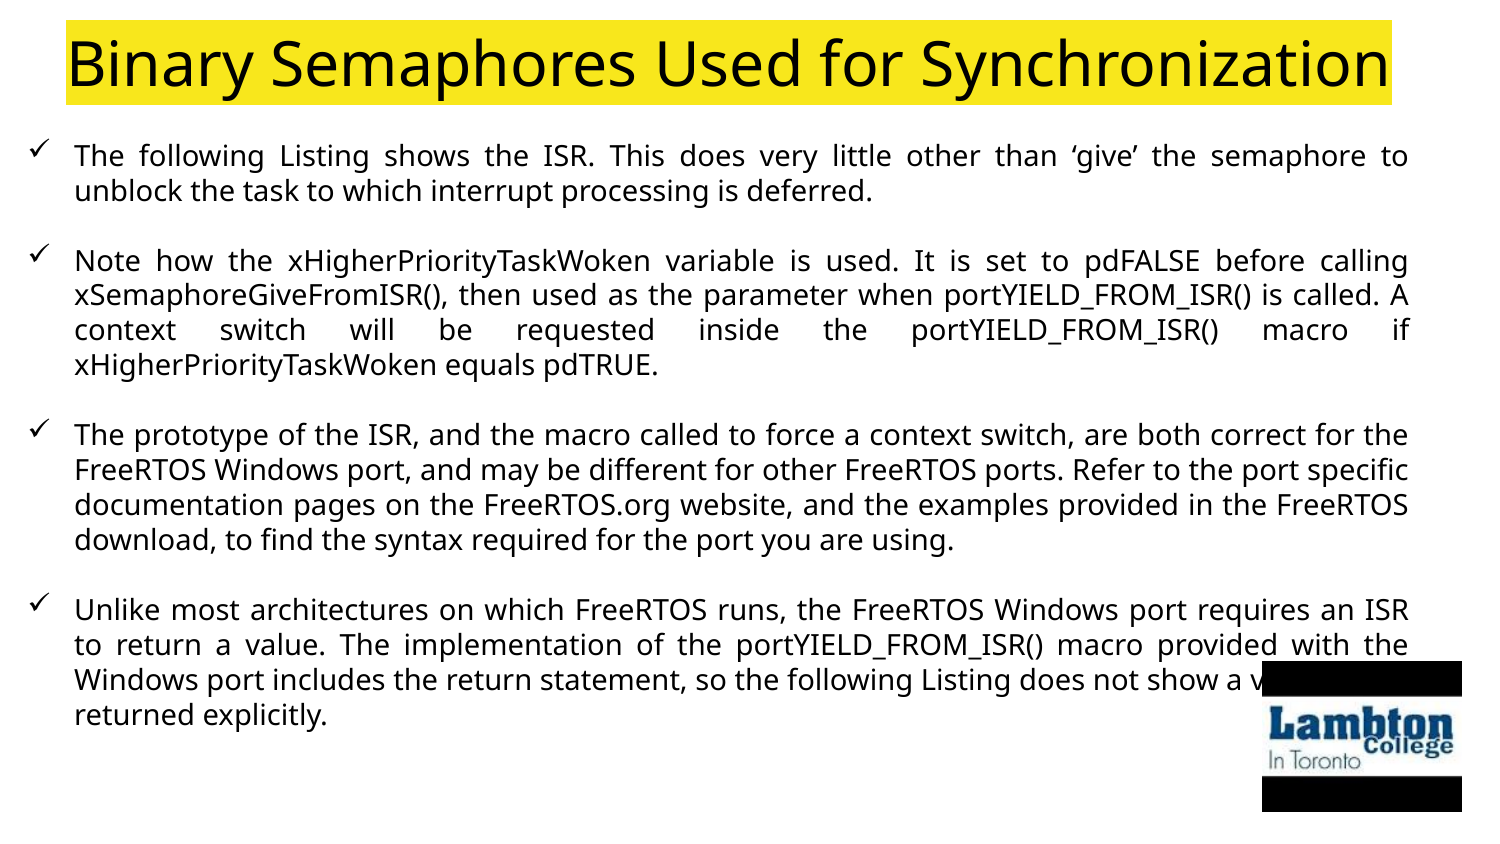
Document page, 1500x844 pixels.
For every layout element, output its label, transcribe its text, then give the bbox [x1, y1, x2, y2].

text_box The following Listing shows the ISR. This does very little other than ‘give’ the semaphore to unblock the task to which interrupt processing is deferred. Note how the xHigherPriorityTaskWoken variable is used. It is set to pdFALSE before calling xSemaphoreGiveFromISR(), then used as the parameter when portYIELD_FROM_ISR() is called. A context switch will be requested inside the portYIELD_FROM_ISR() macro if xHigherPriorityTaskWoken equals pdTRUE. The prototype of the ISR, and the macro called to force a context switch, are both correct for the FreeRTOS Windows port, and may be different for other FreeRTOS ports. Refer to the port specific documentation pages on the FreeRTOS.org website, and the examples provided in the FreeRTOS download, to find the syntax required for the port you are using. Unlike most architectures on which FreeRTOS runs, the FreeRTOS Windows port requires an ISR to return a value. The implementation of the portYIELD_FROM_ISR() macro provided with the Windows port includes the return statement, so the following Listing does not show a value being returned explicitly. [12, 121, 1425, 798]
text_box Binary Semaphores Used for Synchronization [51, 9, 1449, 182]
picture [1262, 661, 1463, 812]
